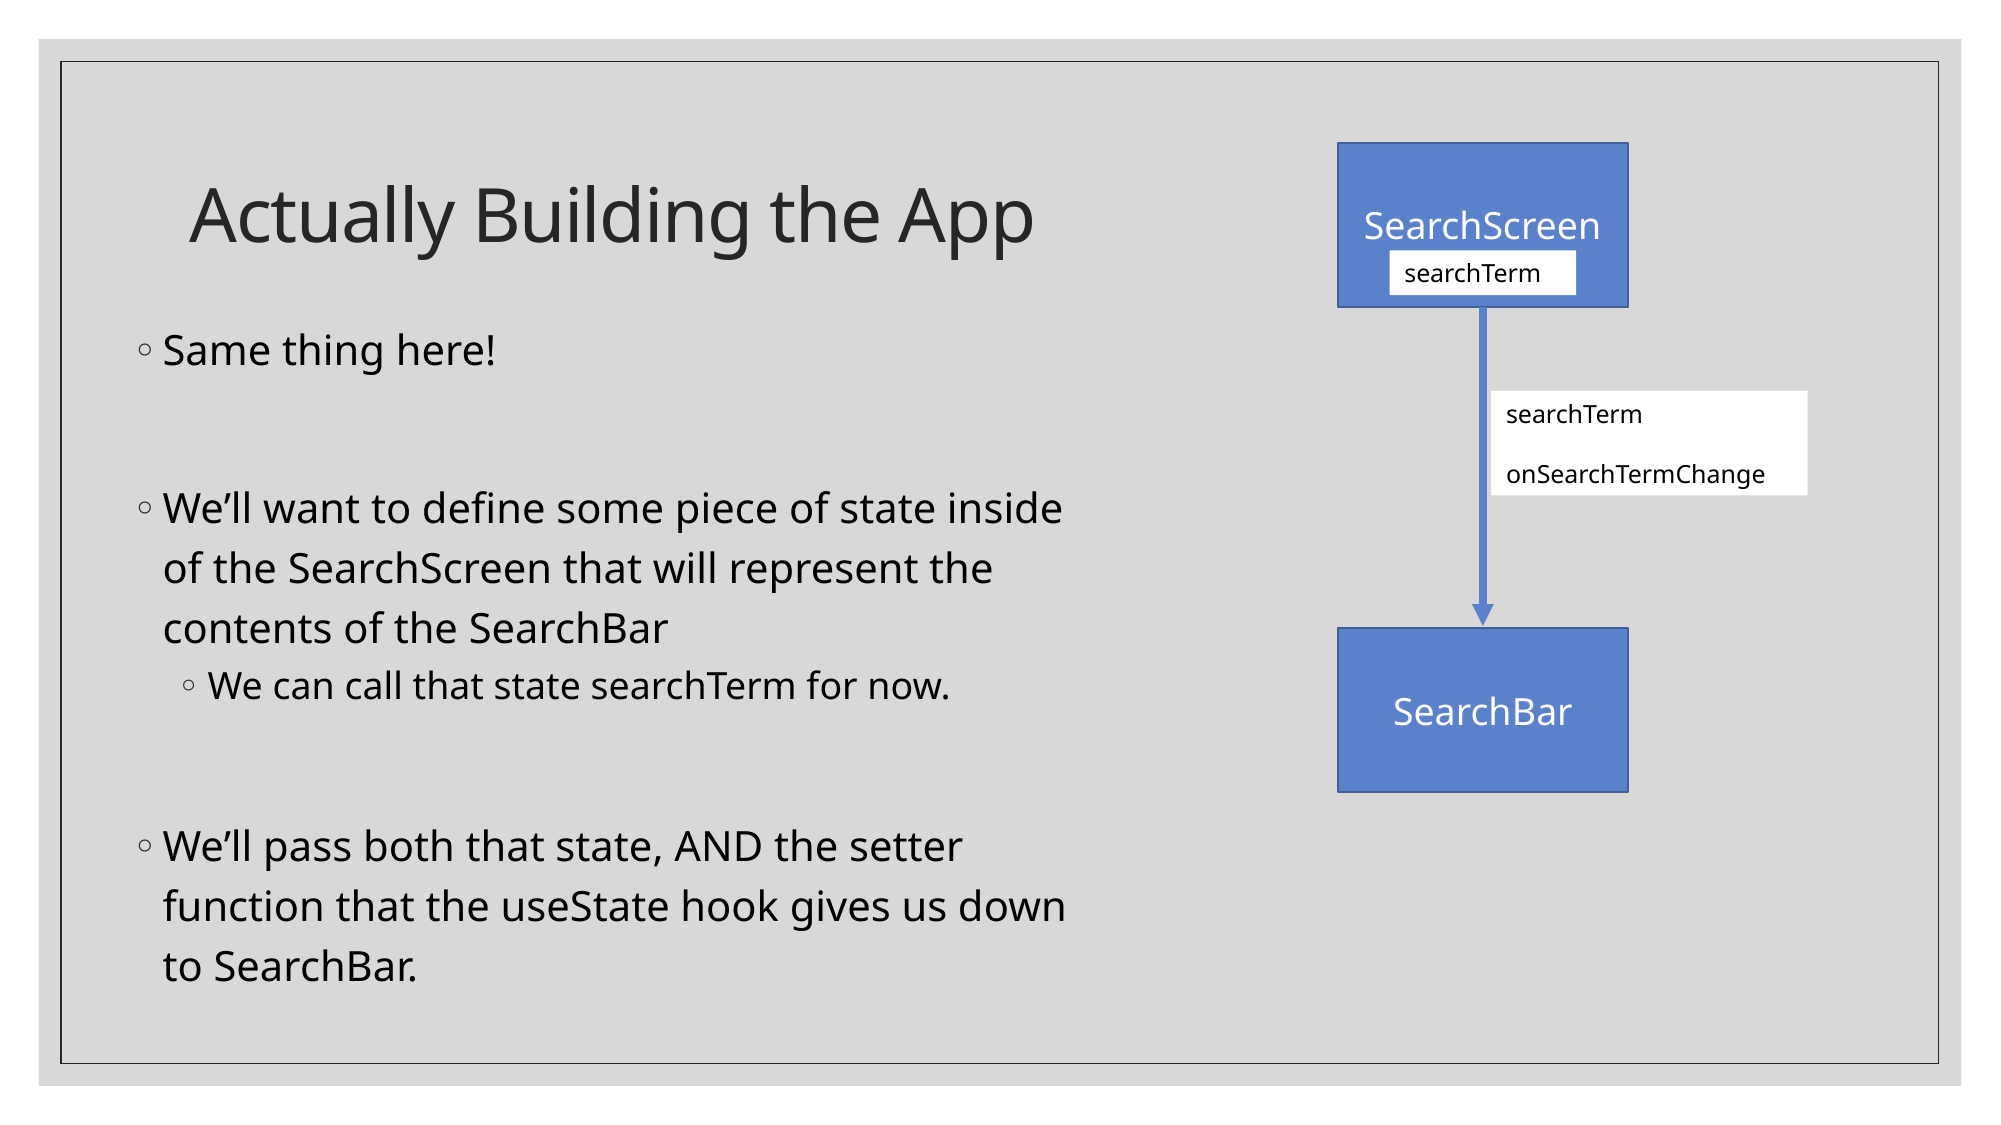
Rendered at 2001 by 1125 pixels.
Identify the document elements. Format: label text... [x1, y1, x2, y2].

text_box SearchBar [1337, 627, 1629, 793]
text_box searchTerm [1389, 250, 1577, 296]
title Actually Building the App [174, 105, 1825, 331]
text_box searchTerm onSearchTermChange [1491, 390, 1808, 496]
text_box SearchScreen [1337, 142, 1629, 308]
list Same thing here! We’ll want to define some piece of state inside of the SearchScreen that will represent the contents of the SearchBar We can call that state searchTerm for now. We’ll pass both that state, AND the setter function that the useState hook gives us down to SearchBar. [117, 306, 1112, 1125]
